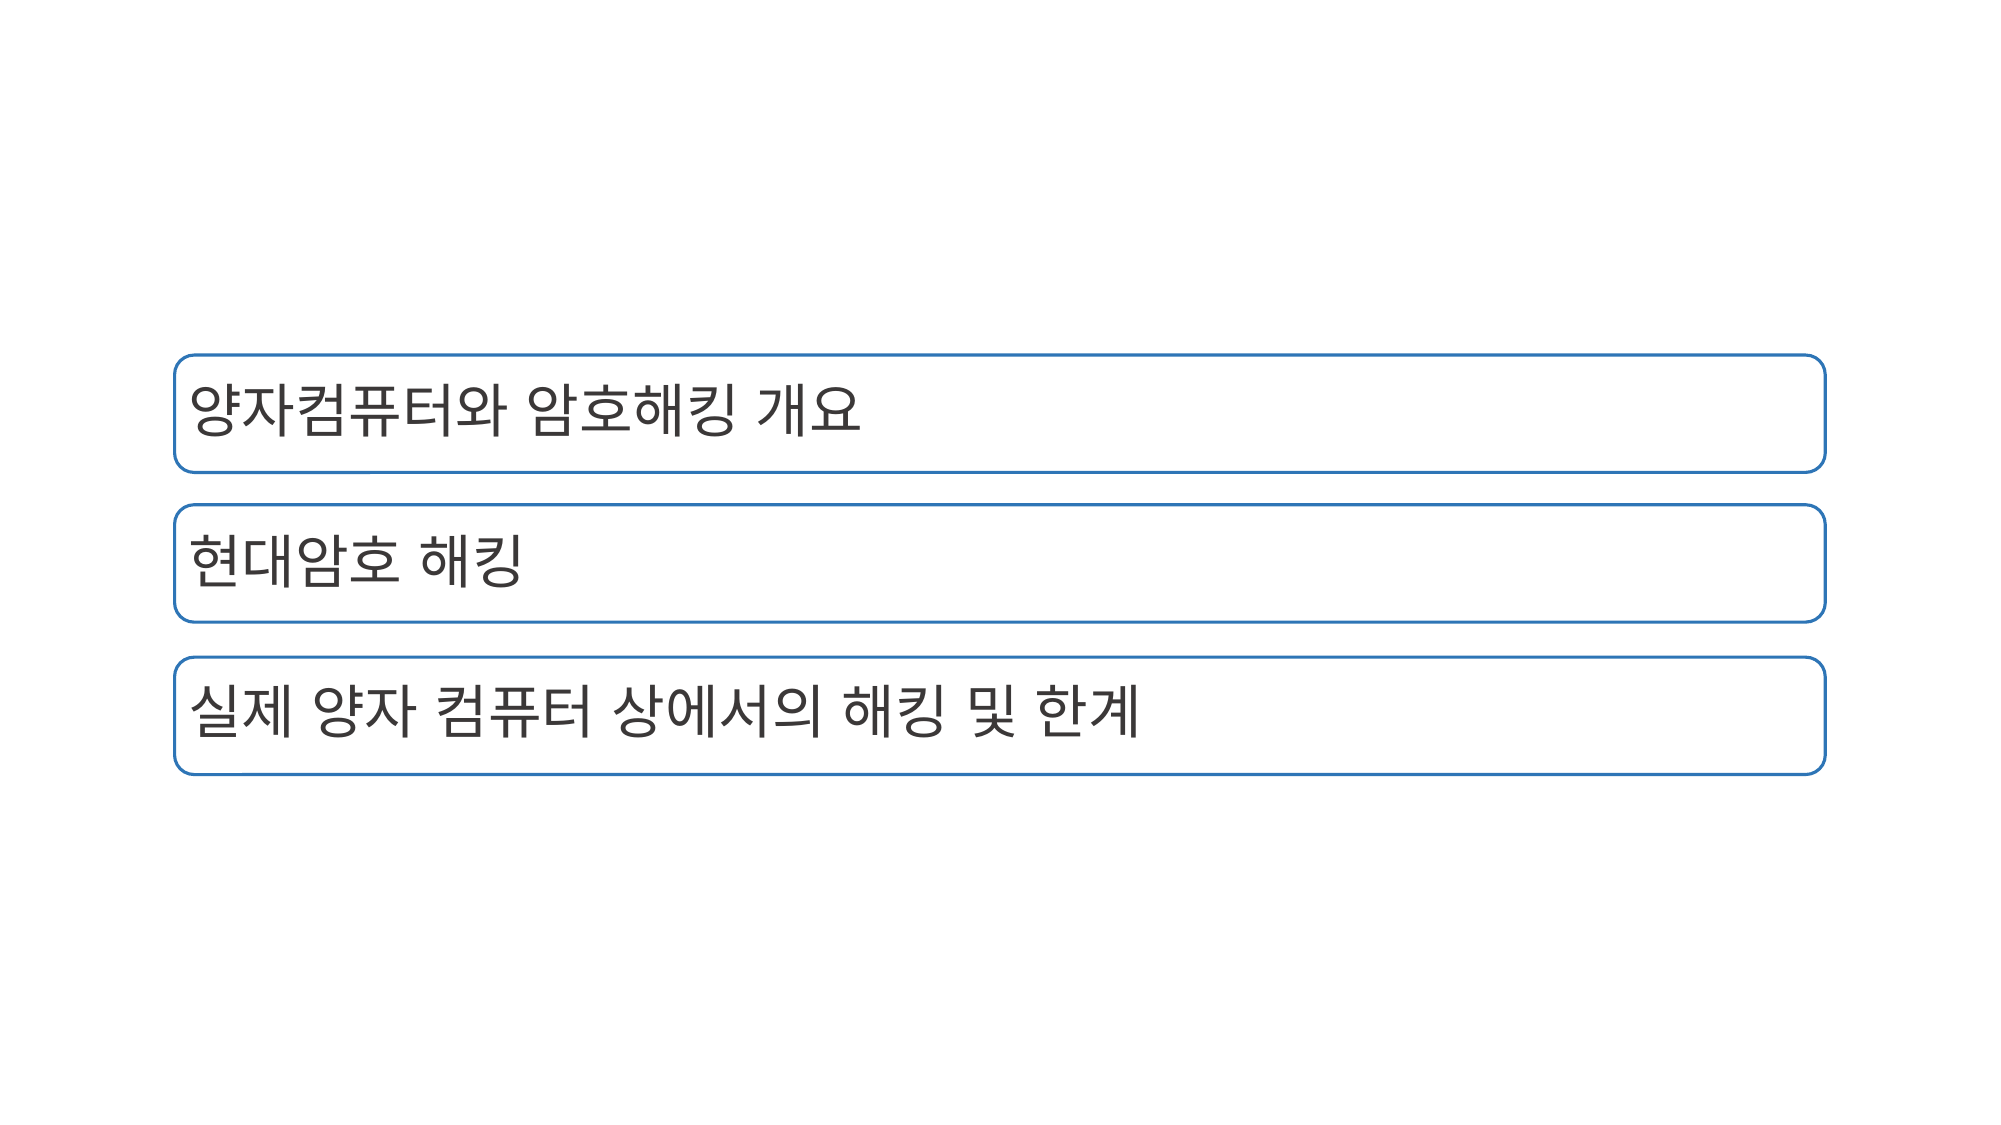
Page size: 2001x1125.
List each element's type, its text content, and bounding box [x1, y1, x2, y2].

list 실제 양자 컴퓨터 상에서의 해킹 및 한계 [171, 654, 1828, 776]
list 현대암호 해킹 [171, 503, 1828, 626]
list 양자컴퓨터와 암호해킹 개요 [171, 353, 1828, 475]
